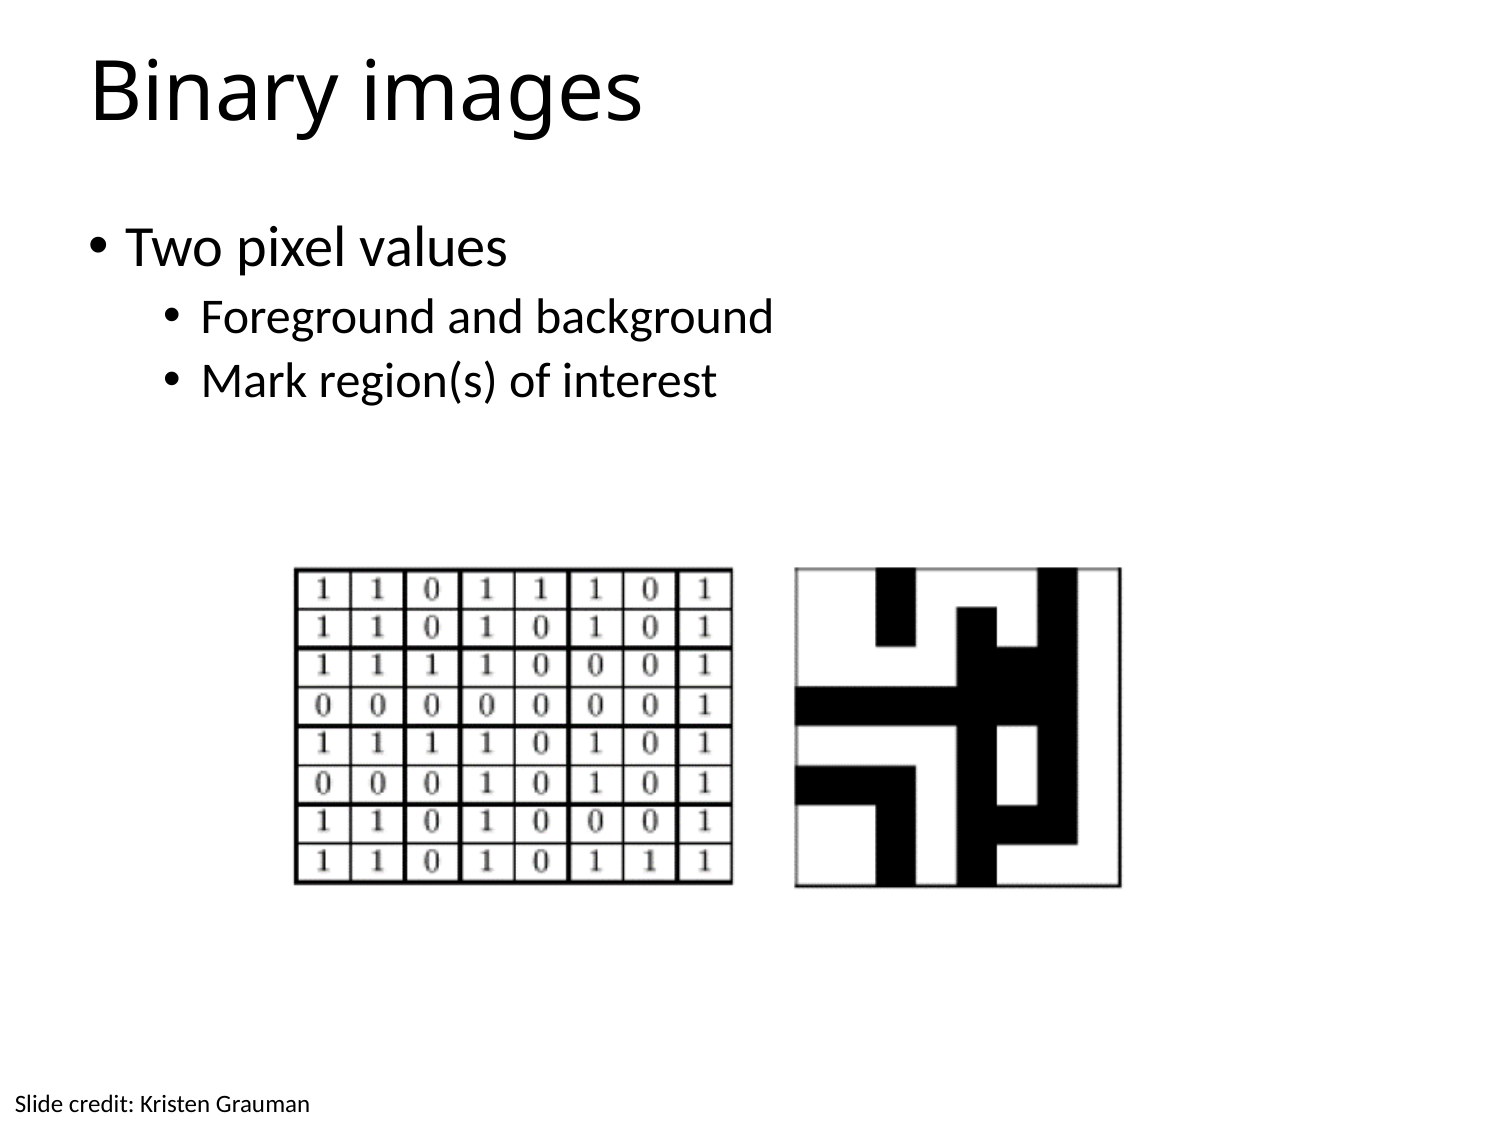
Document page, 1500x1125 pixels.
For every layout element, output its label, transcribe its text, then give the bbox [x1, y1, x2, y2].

picture [768, 538, 1164, 922]
list Two pixel values Foreground and background Mark region(s) of interest [73, 209, 1424, 952]
text_box Slide credit: Kristen Grauman [0, 1079, 438, 1125]
title Binary images [73, 0, 1424, 188]
picture [277, 550, 755, 898]
